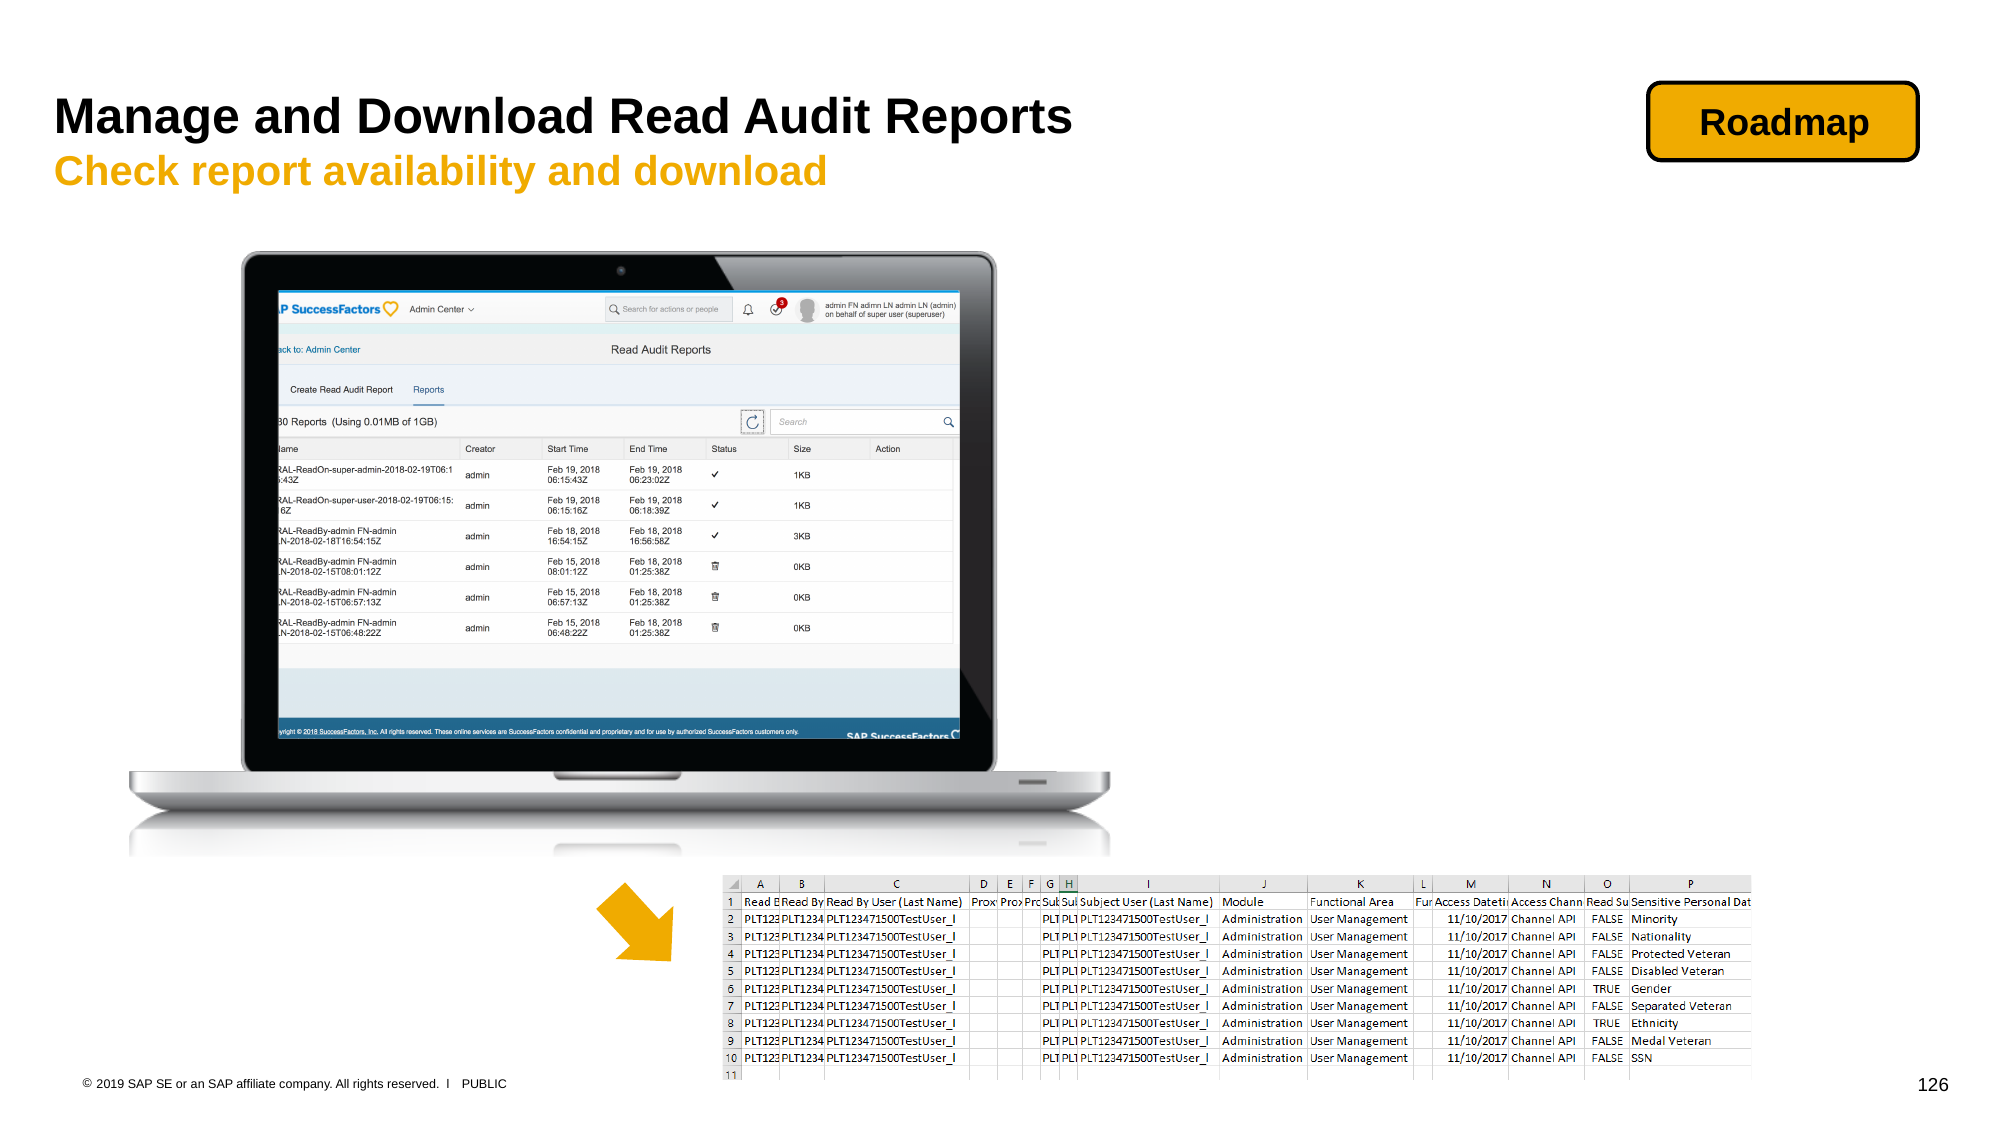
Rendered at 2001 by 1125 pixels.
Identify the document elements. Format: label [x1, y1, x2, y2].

picture [129, 250, 1119, 858]
picture [722, 874, 1752, 1080]
text_box [596, 882, 674, 962]
text_box [1647, 82, 1919, 161]
title [53, 83, 1888, 230]
